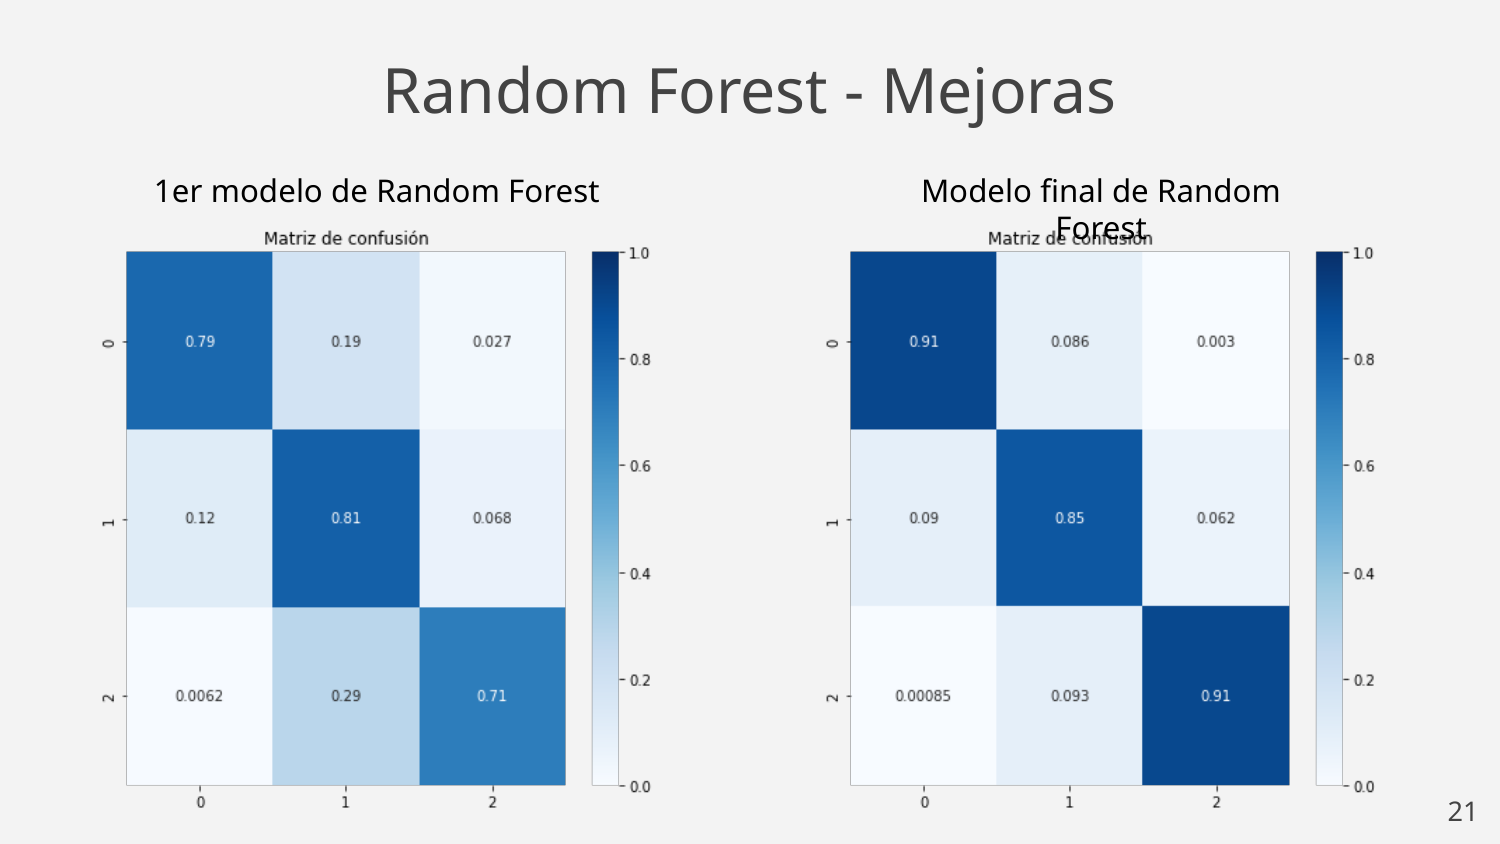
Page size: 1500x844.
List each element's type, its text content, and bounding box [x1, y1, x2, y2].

title Random Forest - Mejoras [0, 27, 1500, 150]
slide_number ‹#› [1403, 779, 1494, 844]
picture [93, 221, 661, 819]
picture [817, 221, 1385, 819]
text_box Modelo final de Random Forest [856, 155, 1347, 219]
text_box 1er modelo de Random Forest [132, 155, 622, 219]
